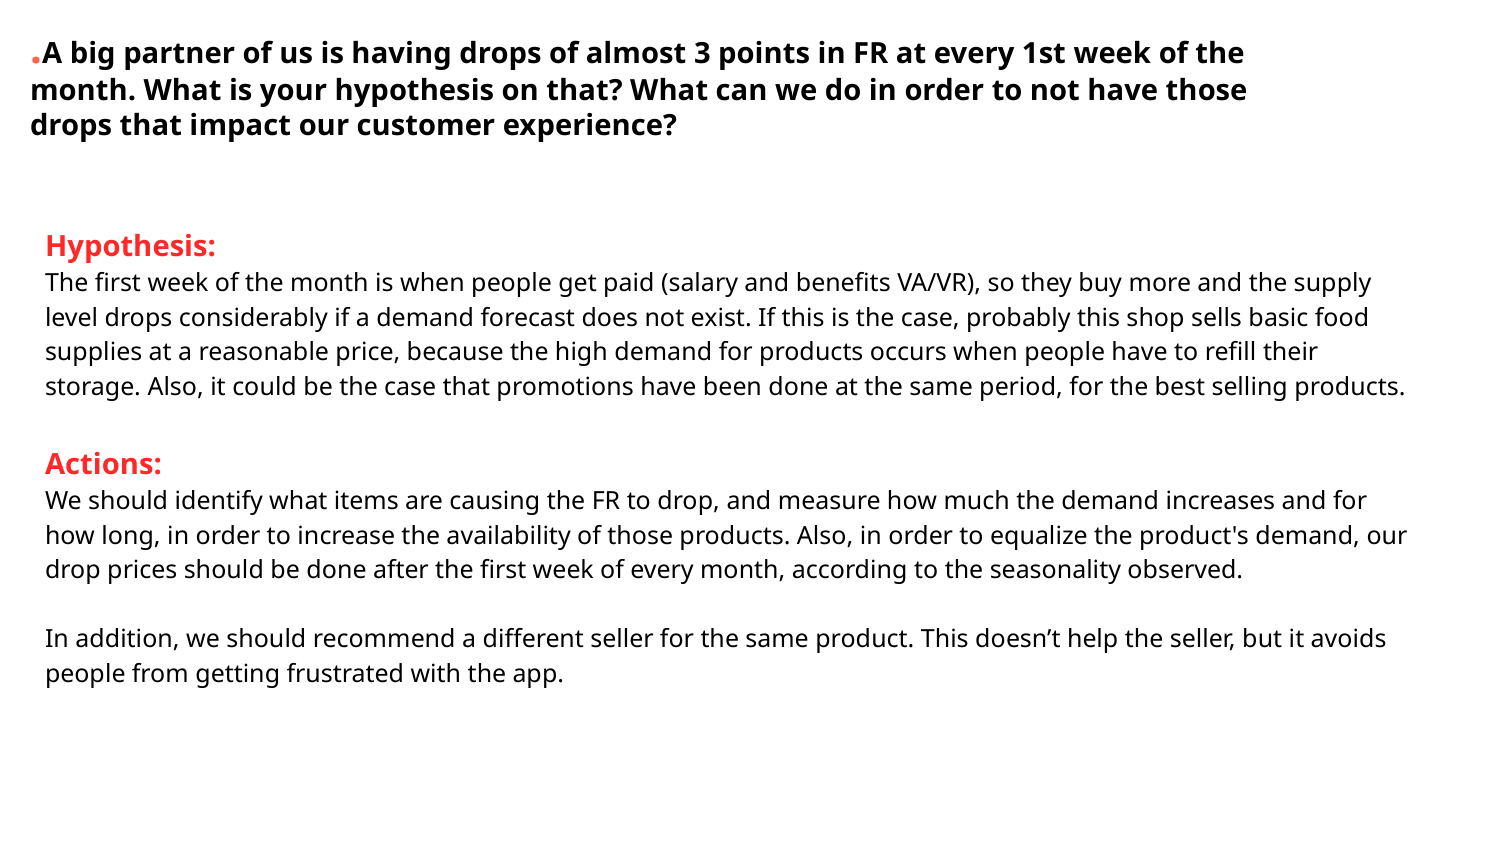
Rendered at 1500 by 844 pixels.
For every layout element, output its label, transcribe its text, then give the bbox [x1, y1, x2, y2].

text_box .A big partner of us is having drops of almost 3 points in FR at every 1st week of the month. What is your hypothesis on that? What can we do in order to not have those drops that impact our customer experience? [30, 24, 1310, 139]
text_box Hypothesis: The first week of the month is when people get paid (salary and benefits VA/VR), so they buy more and the supply level drops considerably if a demand forecast does not exist. If this is the case, probably this shop sells basic food supplies at a reasonable price, because the high demand for products occurs when people have to refill their storage. Also, it could be the case that promotions have been done at the same period, for the best selling products. Actions: We should identify what items are causing the FR to drop, and measure how much the demand increases and for how long, in order to increase the availability of those products. Also, in order to equalize the product's demand, our drop prices should be done after the first week of every month, according to the seasonality observed. In addition, we should recommend a different seller for the same product. This doesn’t help the seller, but it avoids people from getting frustrated with the app. [30, 207, 1430, 737]
